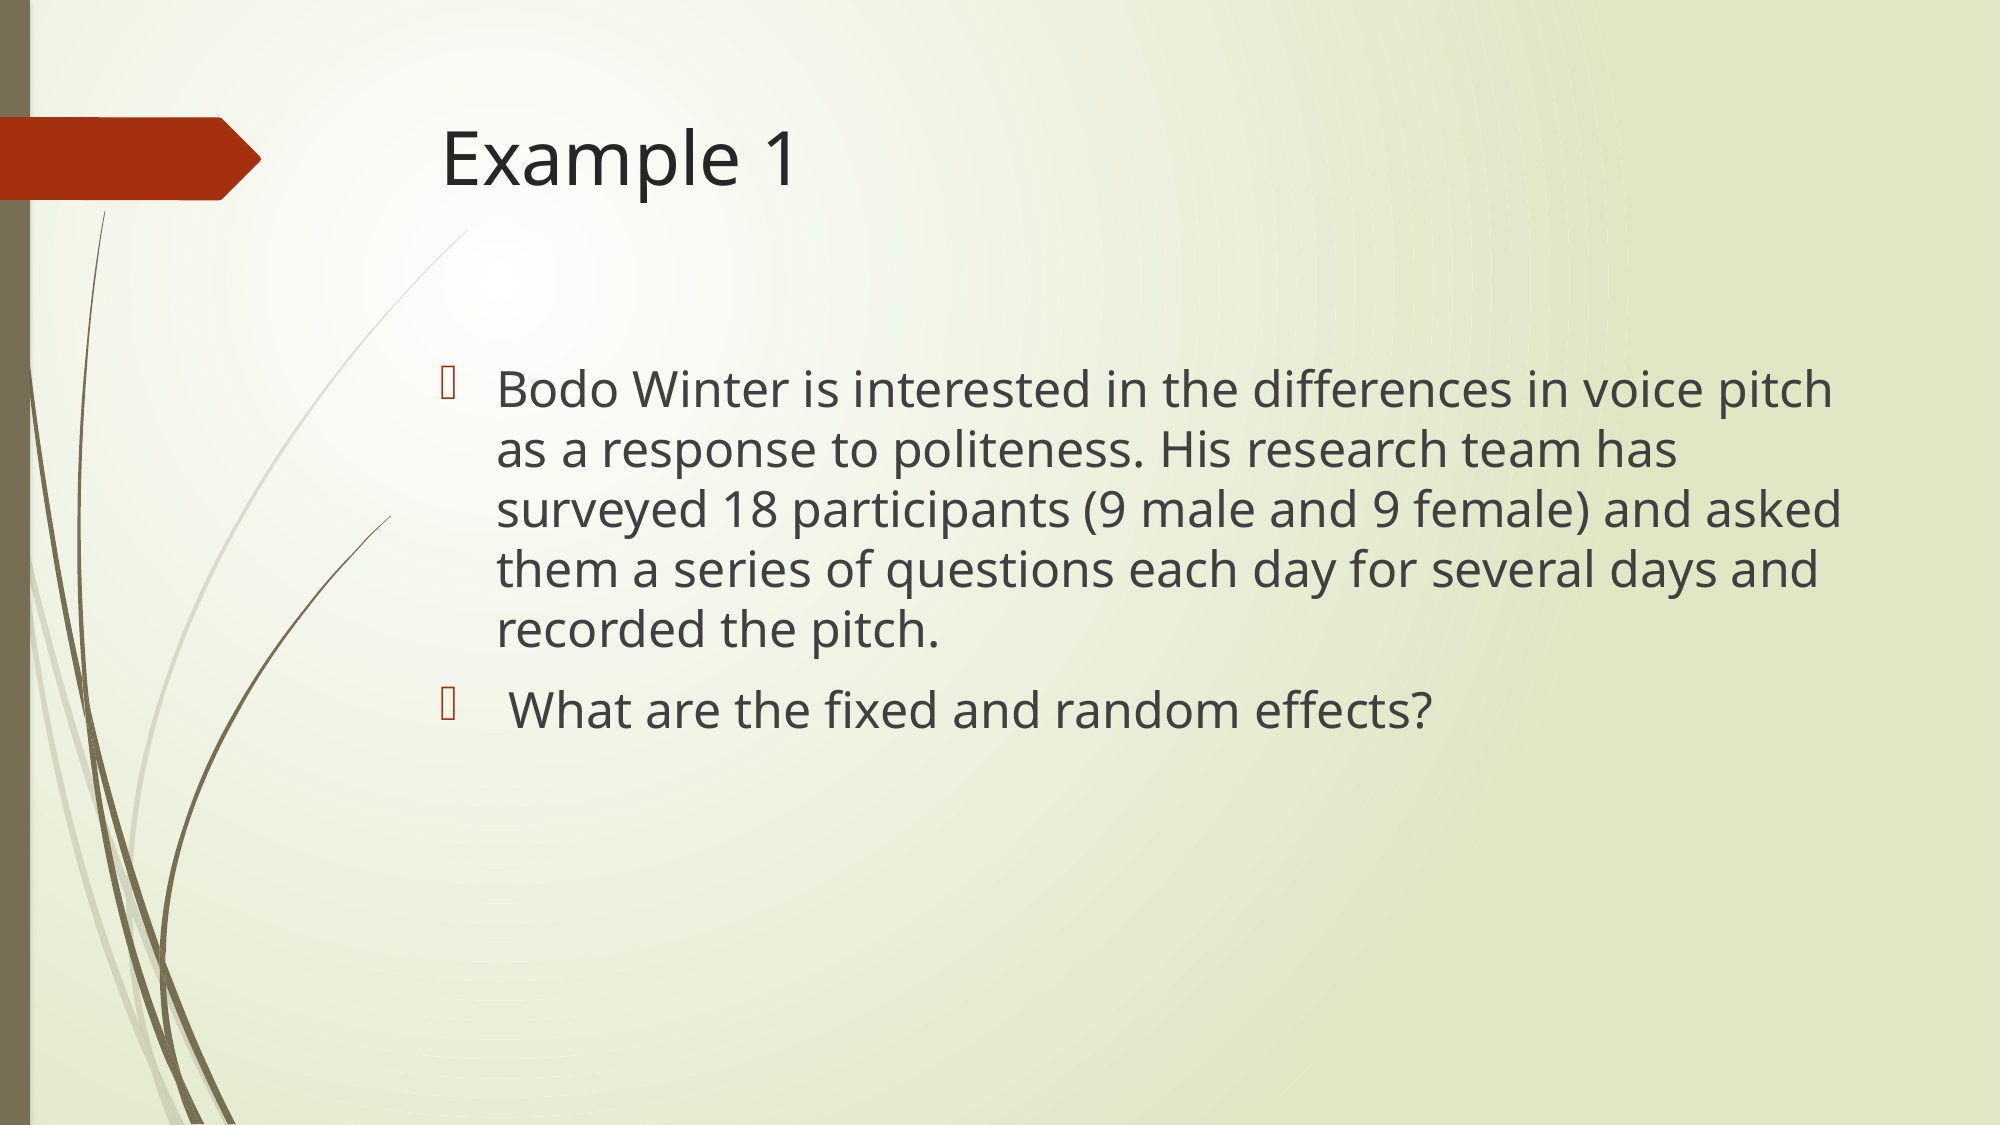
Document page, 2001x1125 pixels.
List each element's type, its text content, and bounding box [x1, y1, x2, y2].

list Bodo Winter is interested in the differences in voice pitch as a response to politeness. His research team has surveyed 18 participants (9 male and 9 female) and asked them a series of questions each day for several days and recorded the pitch. What are the fixed and random effects? [424, 350, 1888, 970]
title Example 1 [425, 102, 1888, 313]
